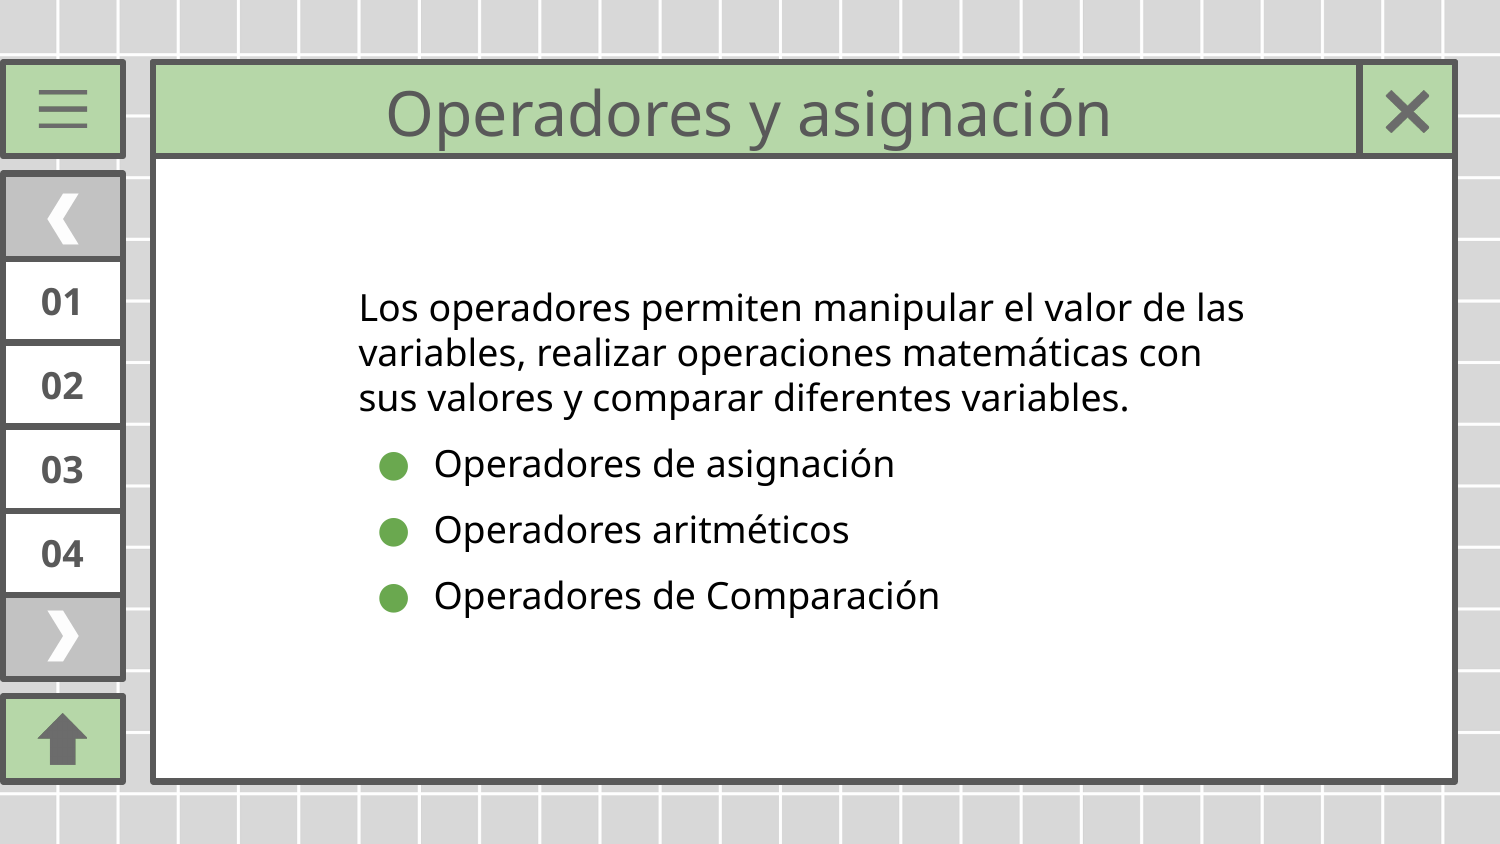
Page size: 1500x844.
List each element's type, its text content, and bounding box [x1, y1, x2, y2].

title Operadores y asignación [182, 64, 1318, 159]
text_box Los operadores permiten manipular el valor de las variables, realizar operaciones matemáticas con sus valores y comparar diferentes variables. Operadores de asignación Operadores aritméticos Operadores de Comparación [343, 269, 1277, 632]
picture [0, 0, 1500, 844]
text_box 04 [20, 533, 104, 572]
picture [38, 90, 88, 129]
picture [38, 193, 88, 245]
picture [37, 713, 88, 765]
text_box 03 [20, 449, 104, 487]
text_box 01 [20, 281, 104, 319]
picture [38, 610, 88, 662]
text_box 02 [20, 365, 104, 403]
